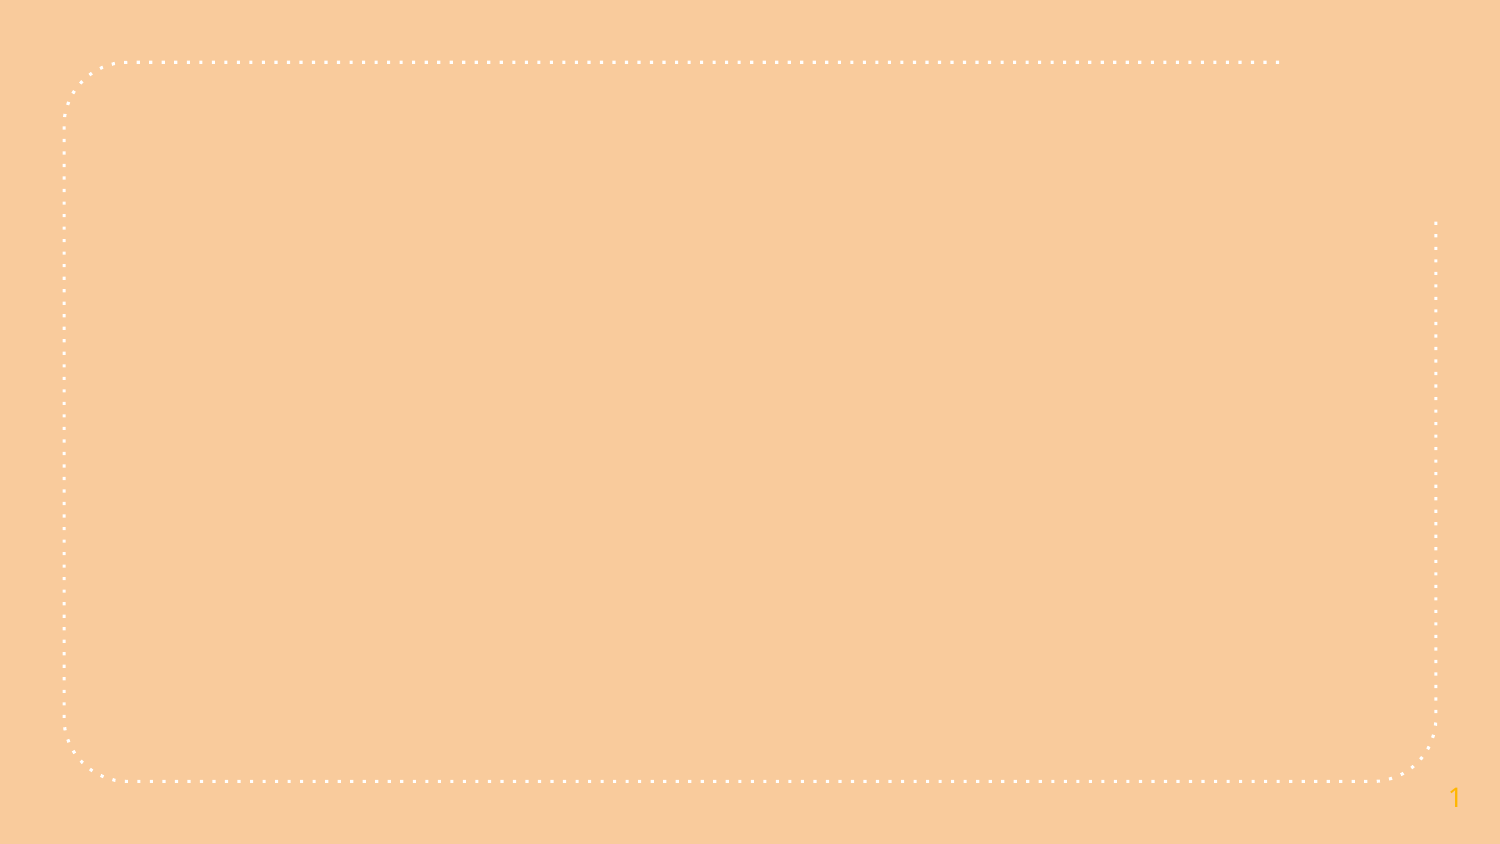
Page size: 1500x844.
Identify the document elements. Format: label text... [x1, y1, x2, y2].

slide_number 1 [1411, 753, 1500, 844]
